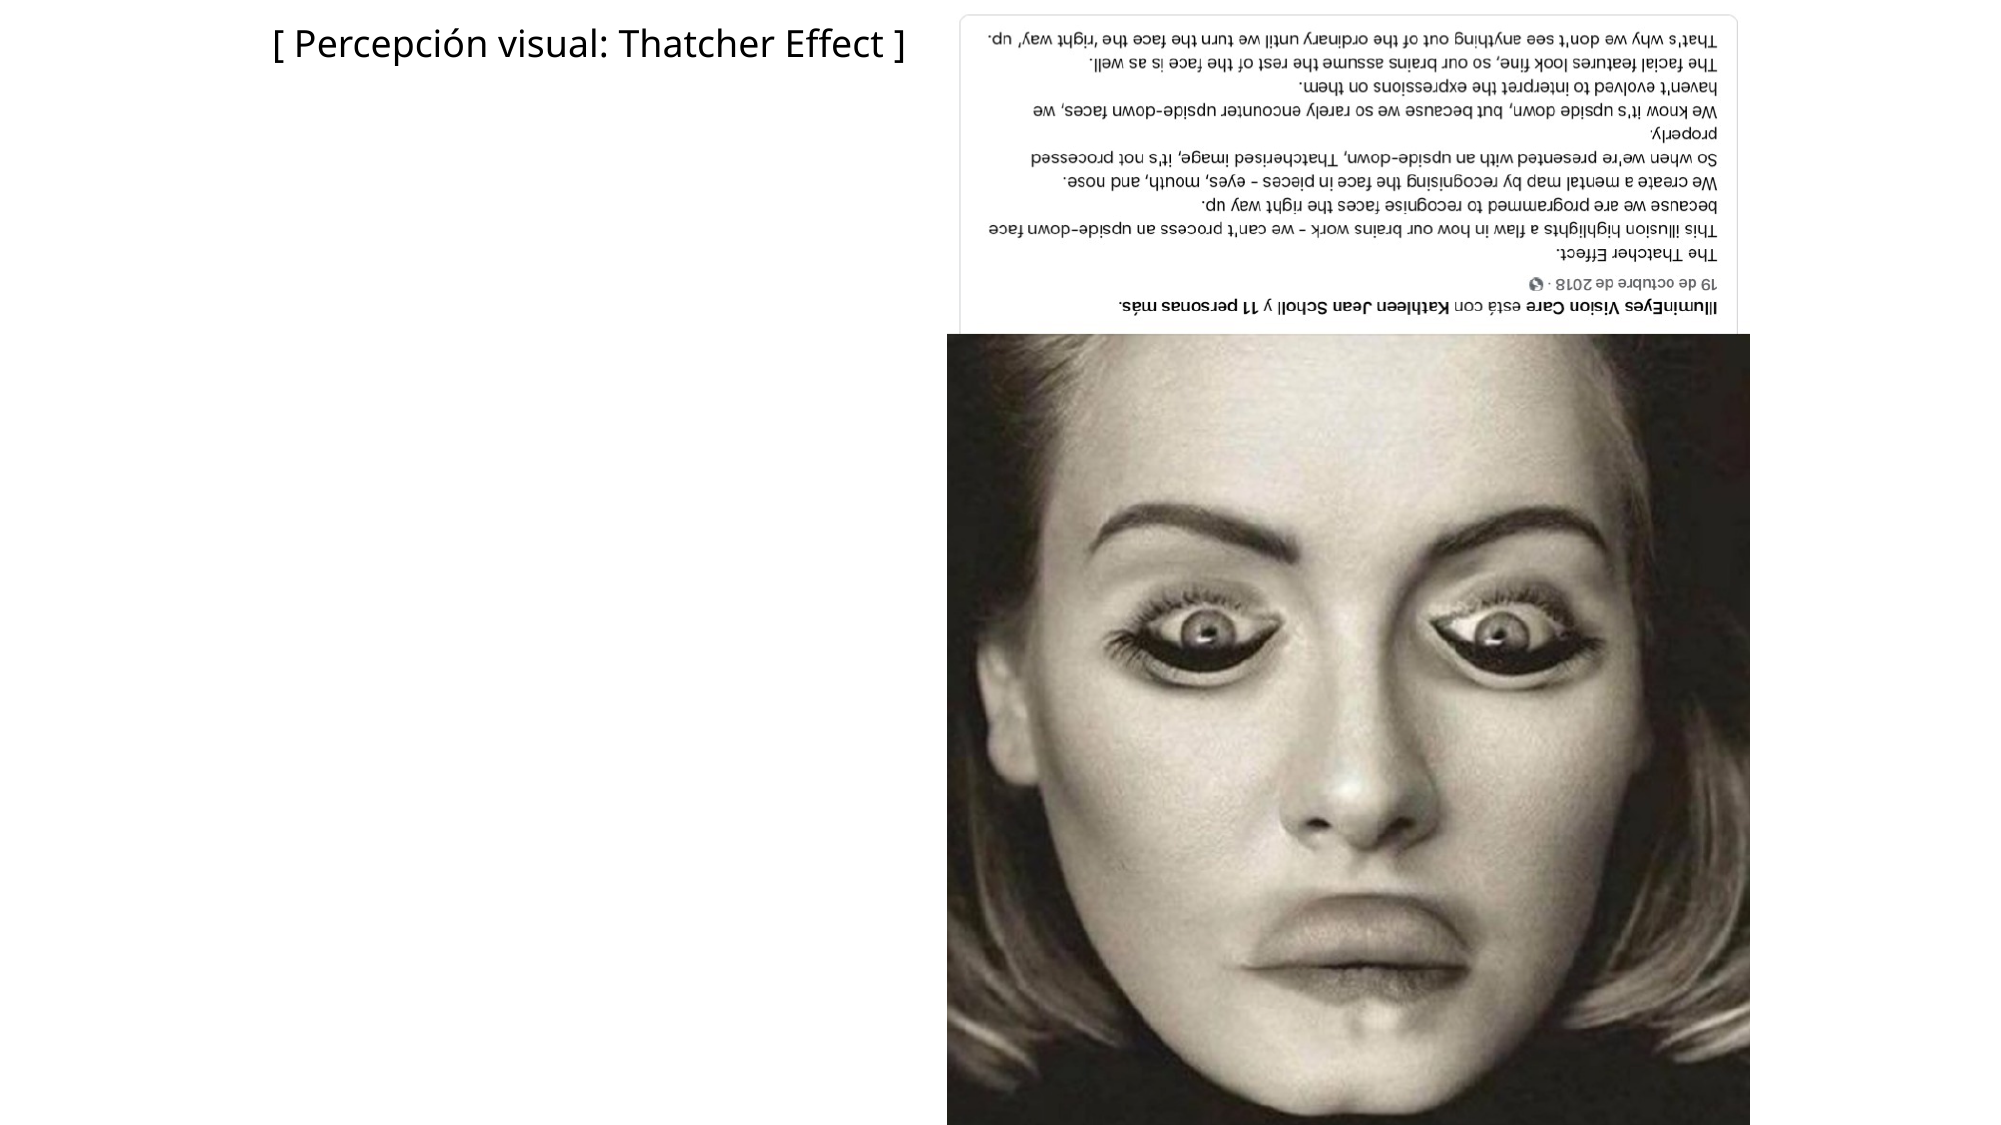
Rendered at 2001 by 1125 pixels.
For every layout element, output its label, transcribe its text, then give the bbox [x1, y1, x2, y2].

text_box [ Percepción visual: Thatcher Effect ] [257, 12, 922, 73]
picture [945, 0, 1751, 1125]
